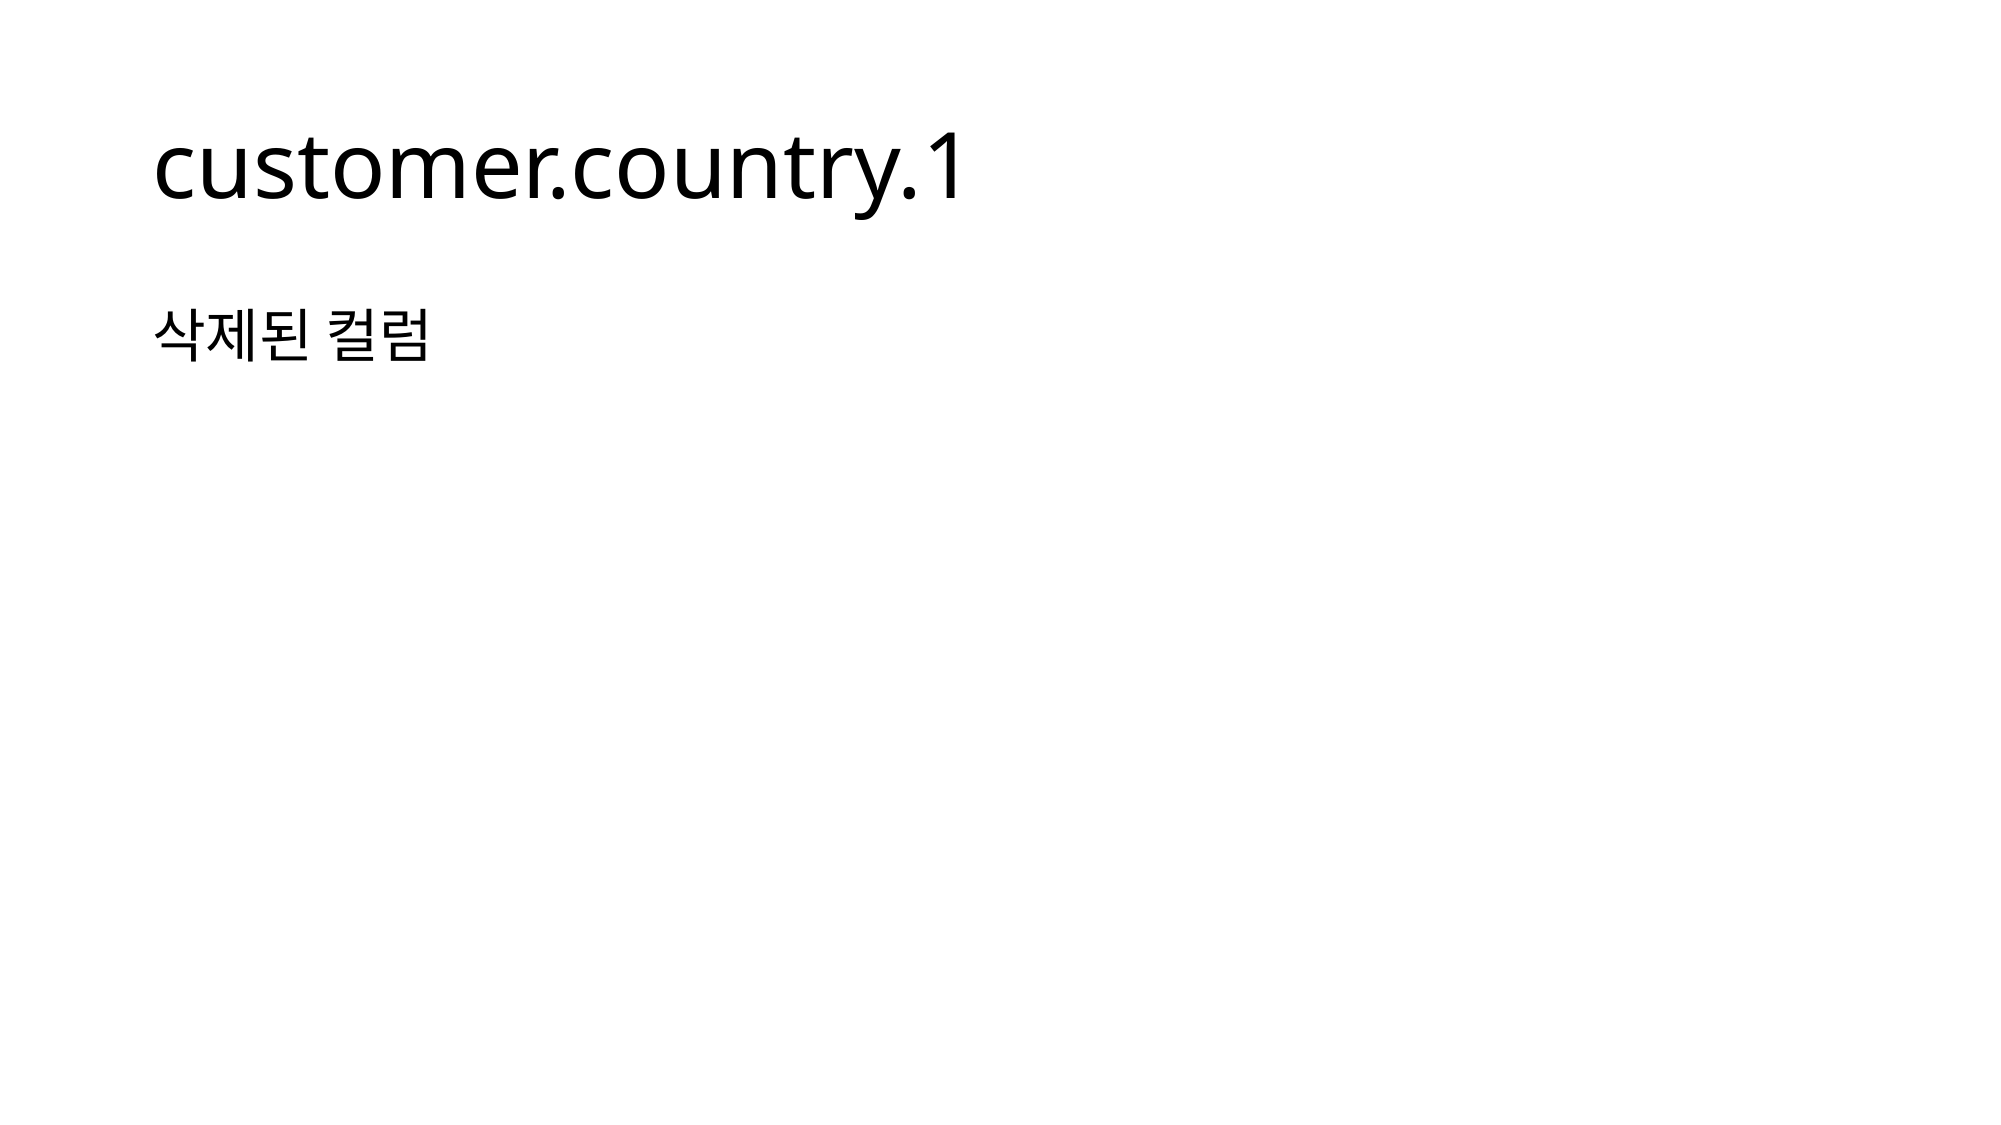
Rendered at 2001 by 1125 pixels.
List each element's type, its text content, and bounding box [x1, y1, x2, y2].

list 삭제된 컬럼 [137, 299, 1863, 1014]
title customer.country.1 [137, 59, 1863, 278]
